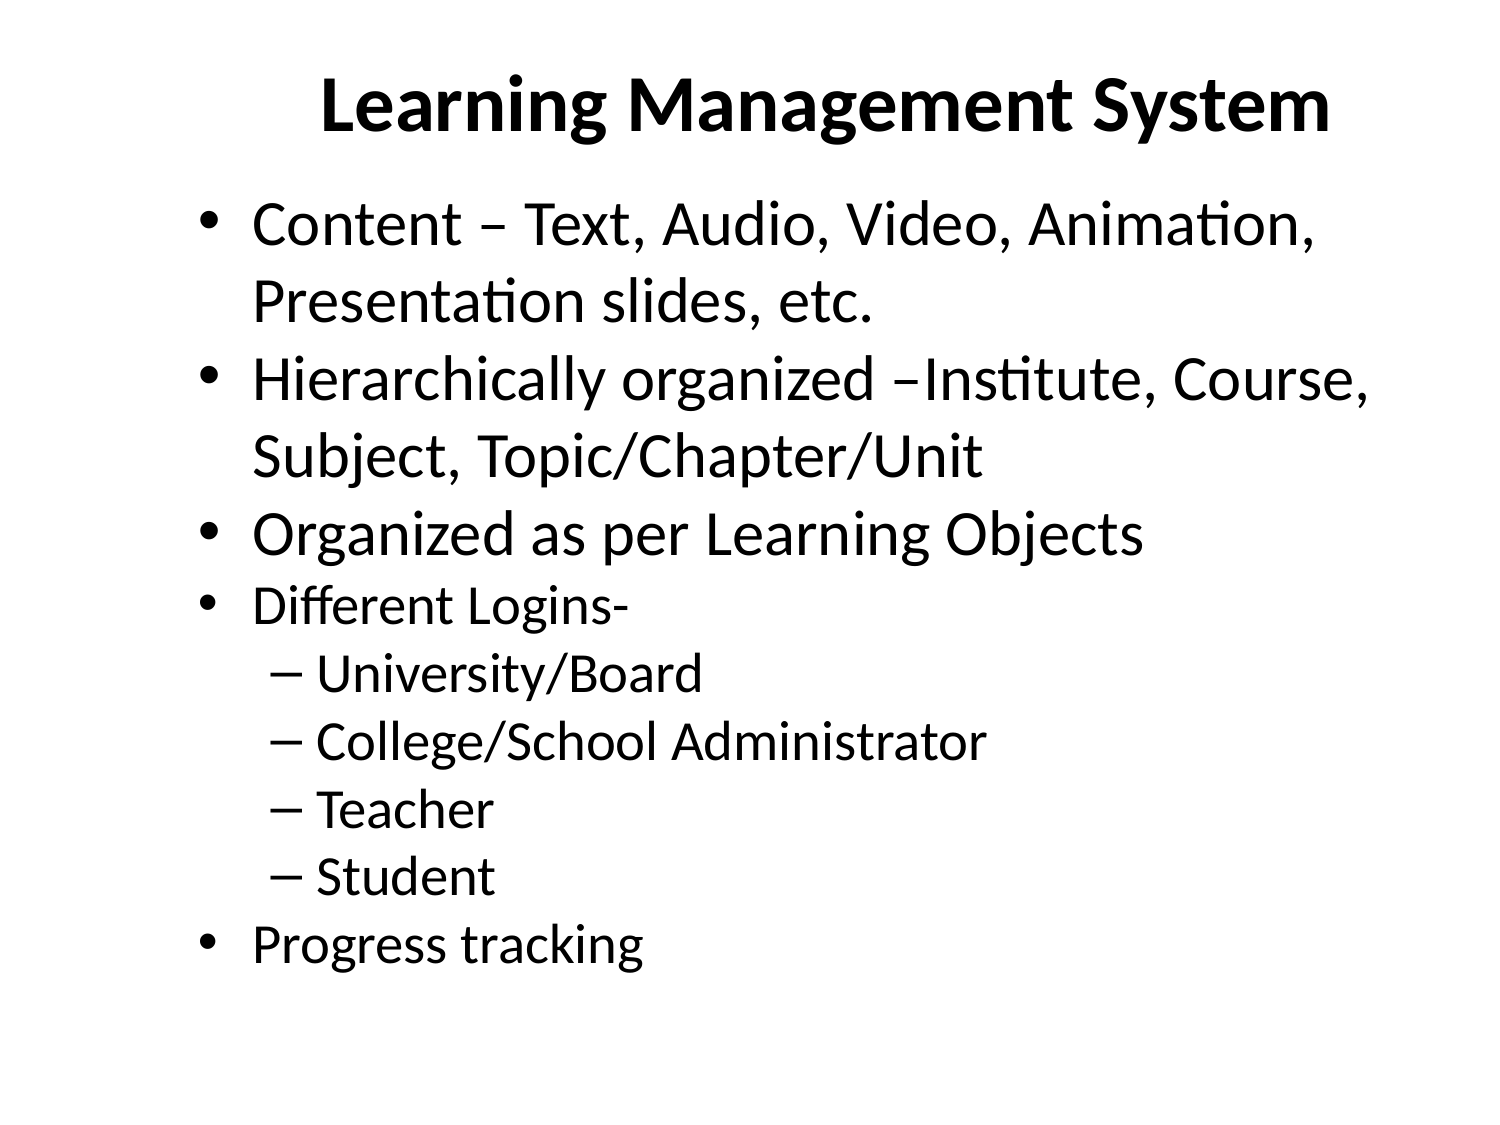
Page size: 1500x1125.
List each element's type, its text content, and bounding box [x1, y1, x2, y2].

title Learning Management System [183, 42, 1471, 156]
list Content – Text, Audio, Video, Animation, Presentation slides, etc. Hierarchically organized –Institute, Course, Subject, Topic/Chapter/Unit Organized as per Learning Objects Different Logins- University/Board College/School Administrator Teacher Student Progress tracking [183, 172, 1471, 988]
